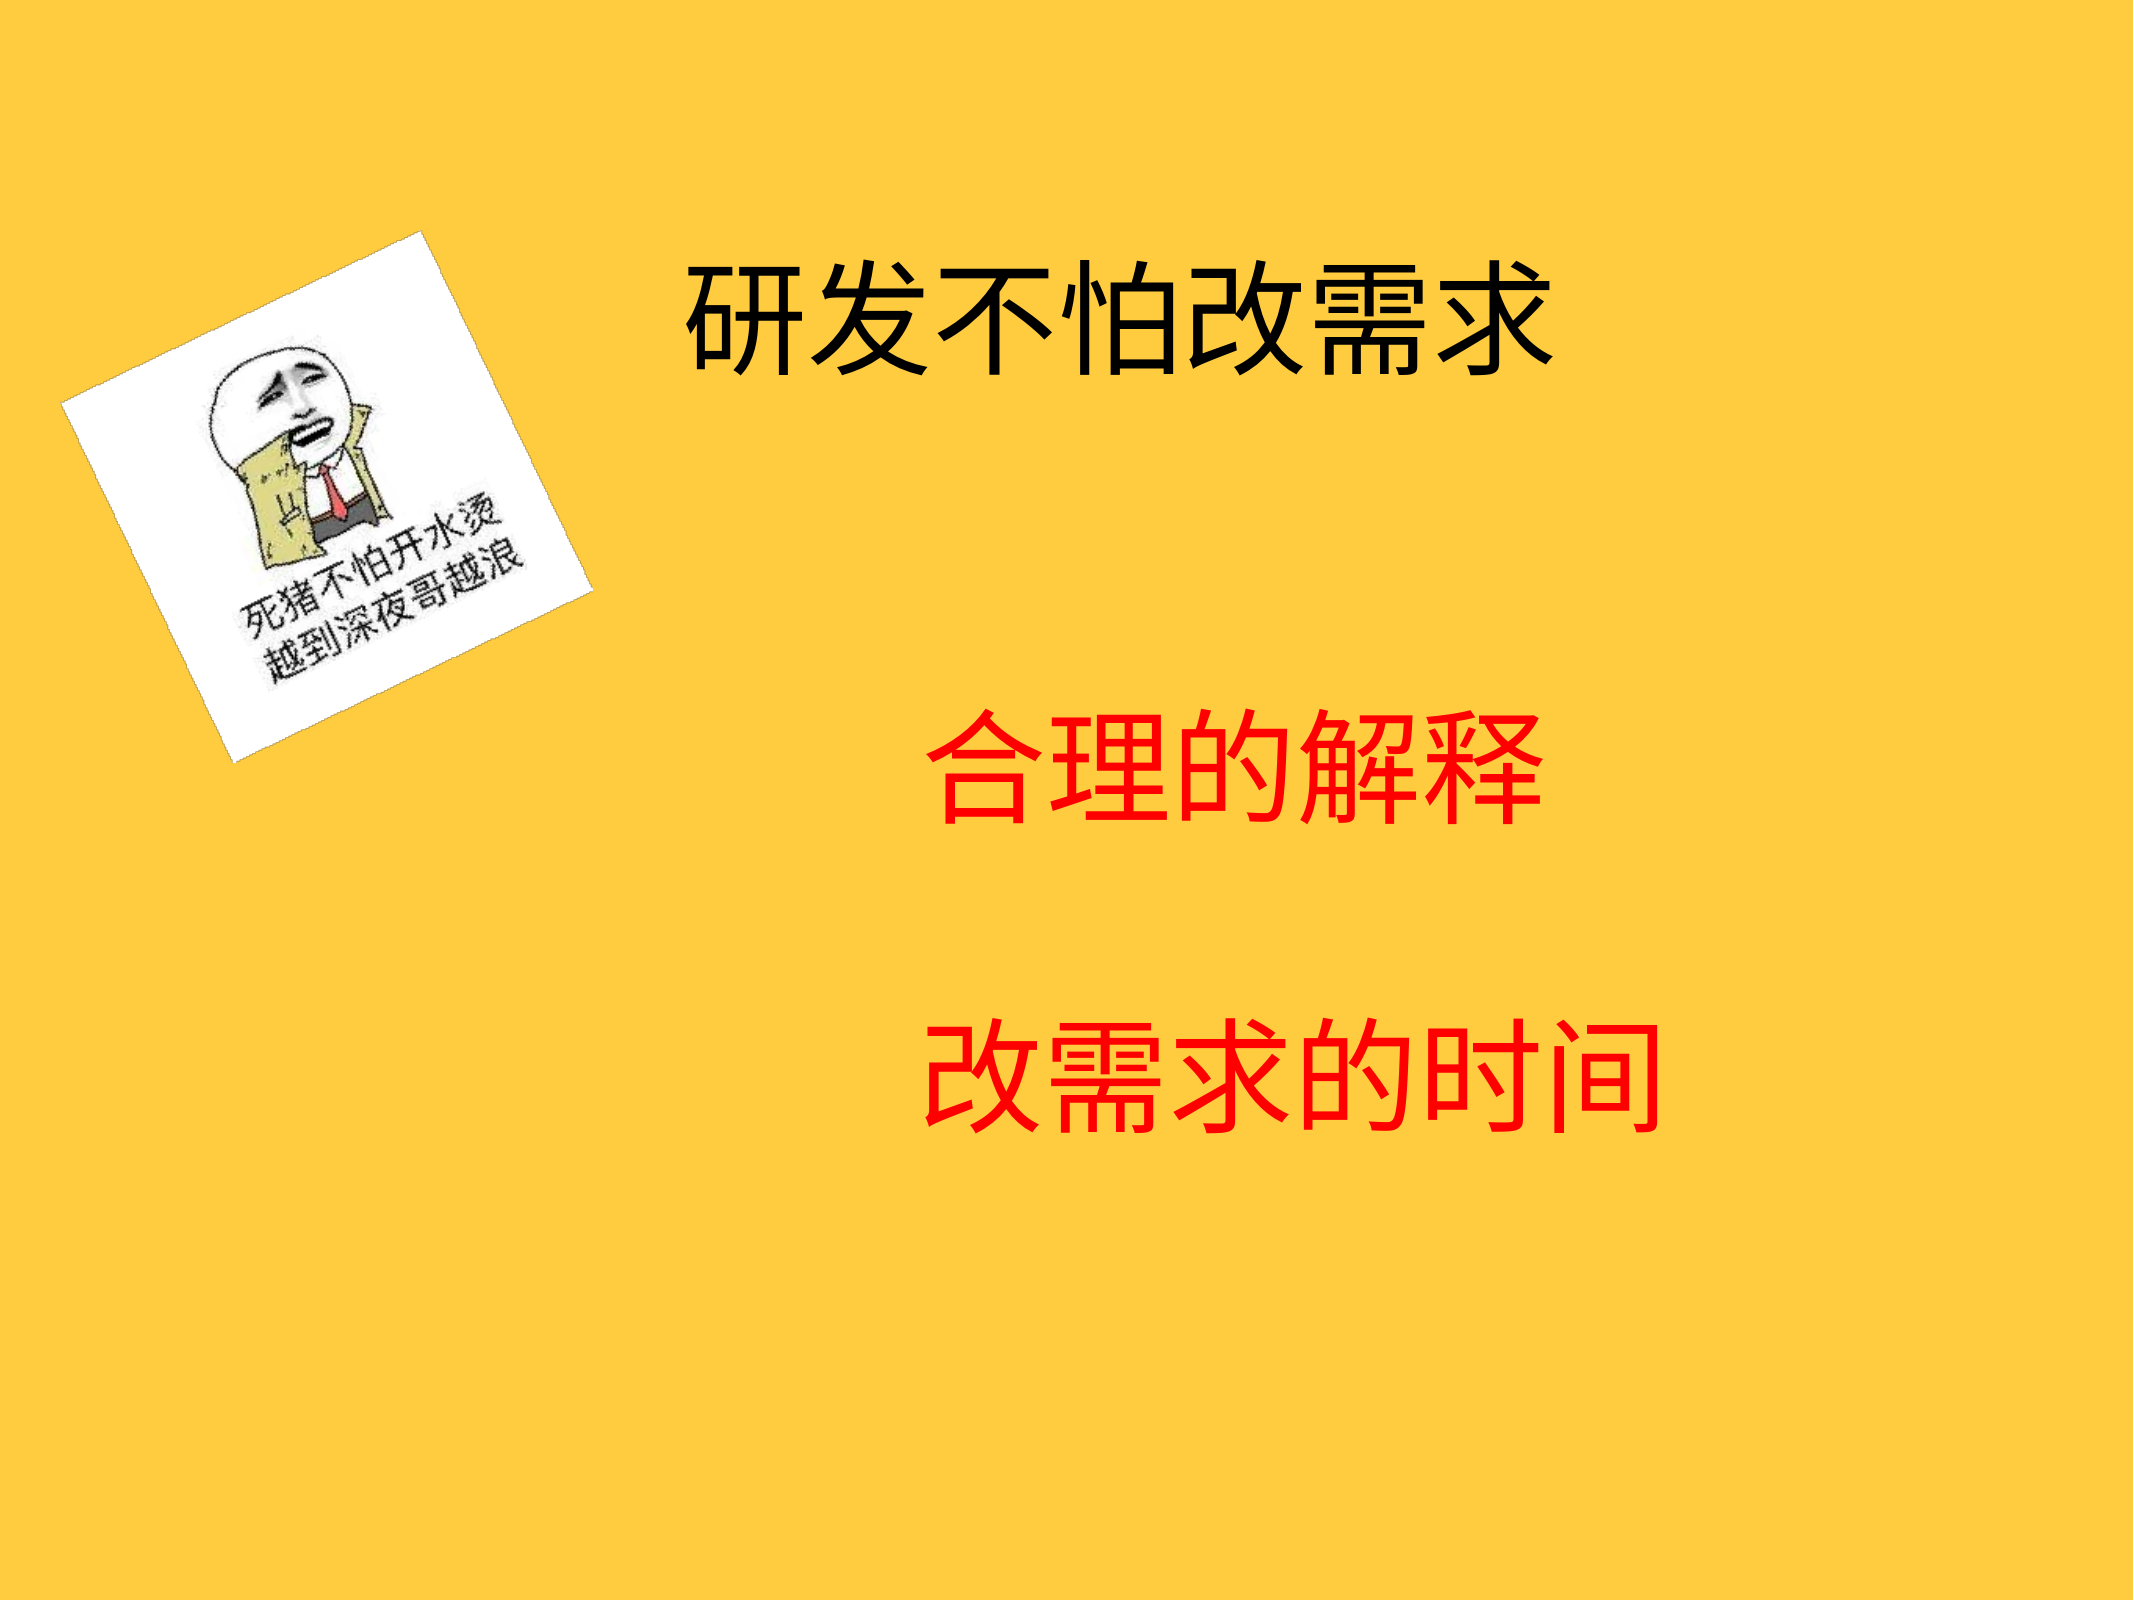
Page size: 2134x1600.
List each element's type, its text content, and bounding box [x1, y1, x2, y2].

picture [62, 232, 593, 763]
text_box 改需求的时间 [819, 990, 1768, 1157]
text_box 研发不怕改需求 [673, 231, 1566, 399]
text_box 合理的解释 [897, 681, 1571, 848]
